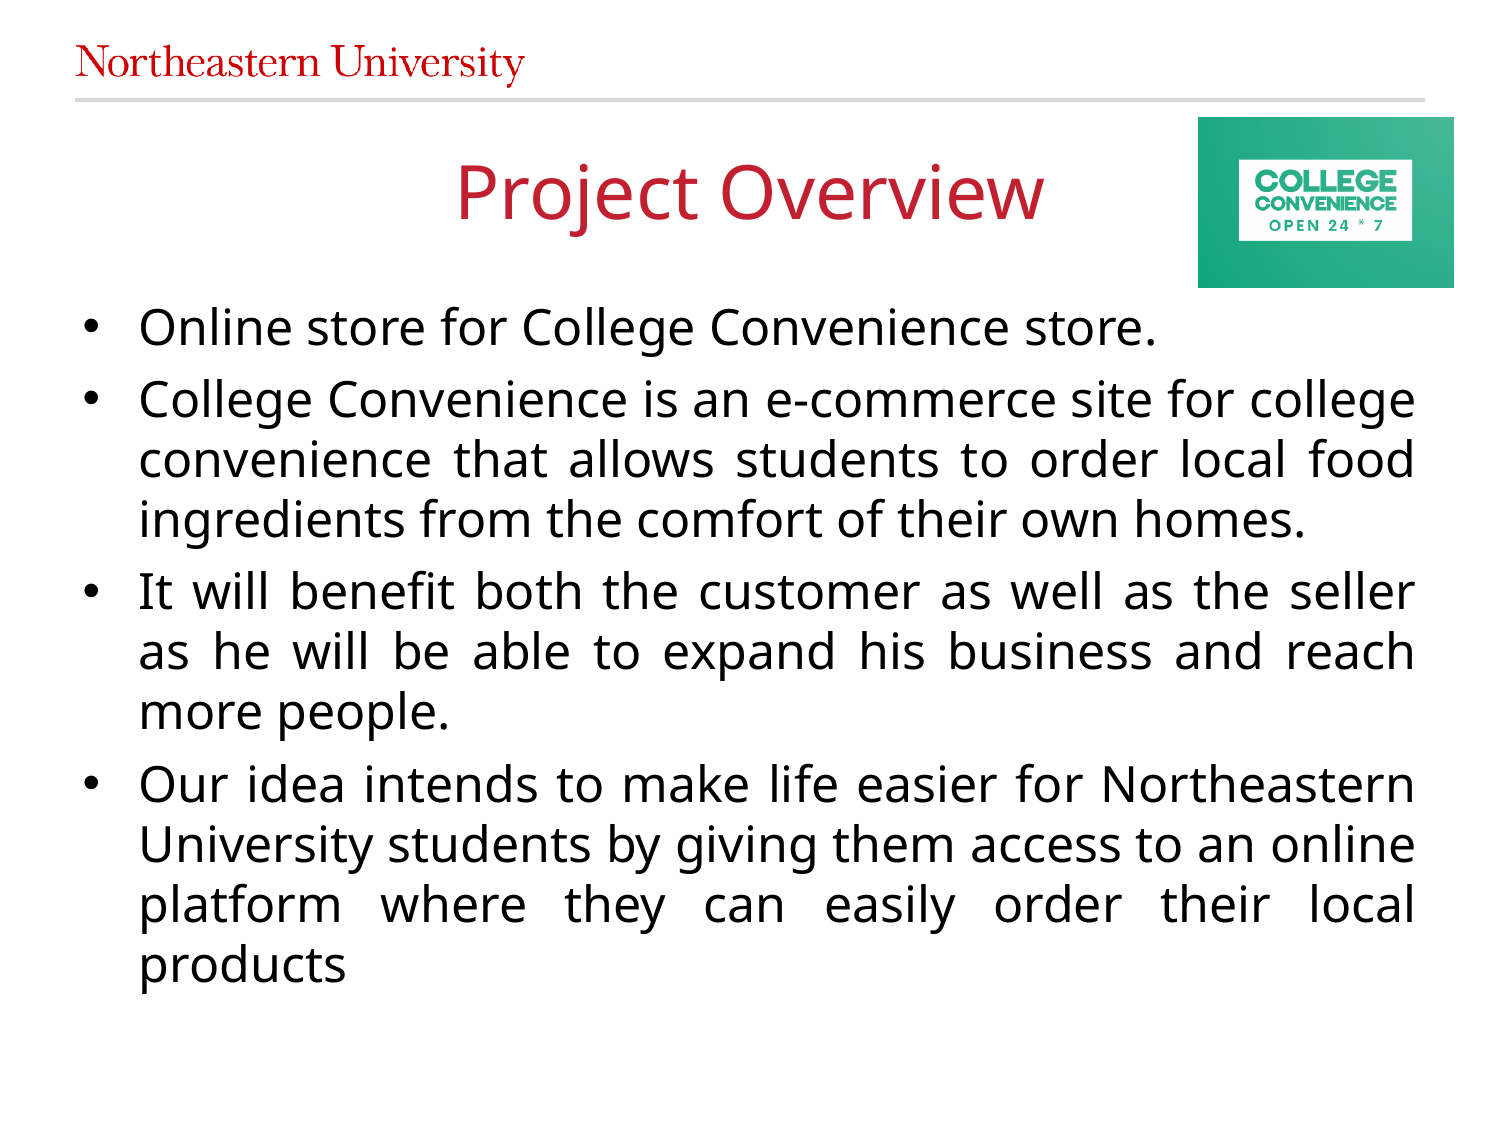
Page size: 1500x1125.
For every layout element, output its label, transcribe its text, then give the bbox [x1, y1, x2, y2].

list Online store for College Convenience store. College Convenience is an e-commerce site for college convenience that allows students to order local food ingredients from the comfort of their own homes. It will benefit both the customer as well as the seller as he will be able to expand his business and reach more people. Our idea intends to make life easier for Northeastern University students by giving them access to an online platform where they can easily order their local products [74, 286, 1426, 1006]
picture [75, 44, 525, 88]
picture [1197, 117, 1455, 288]
title Project Overview [74, 136, 1192, 276]
